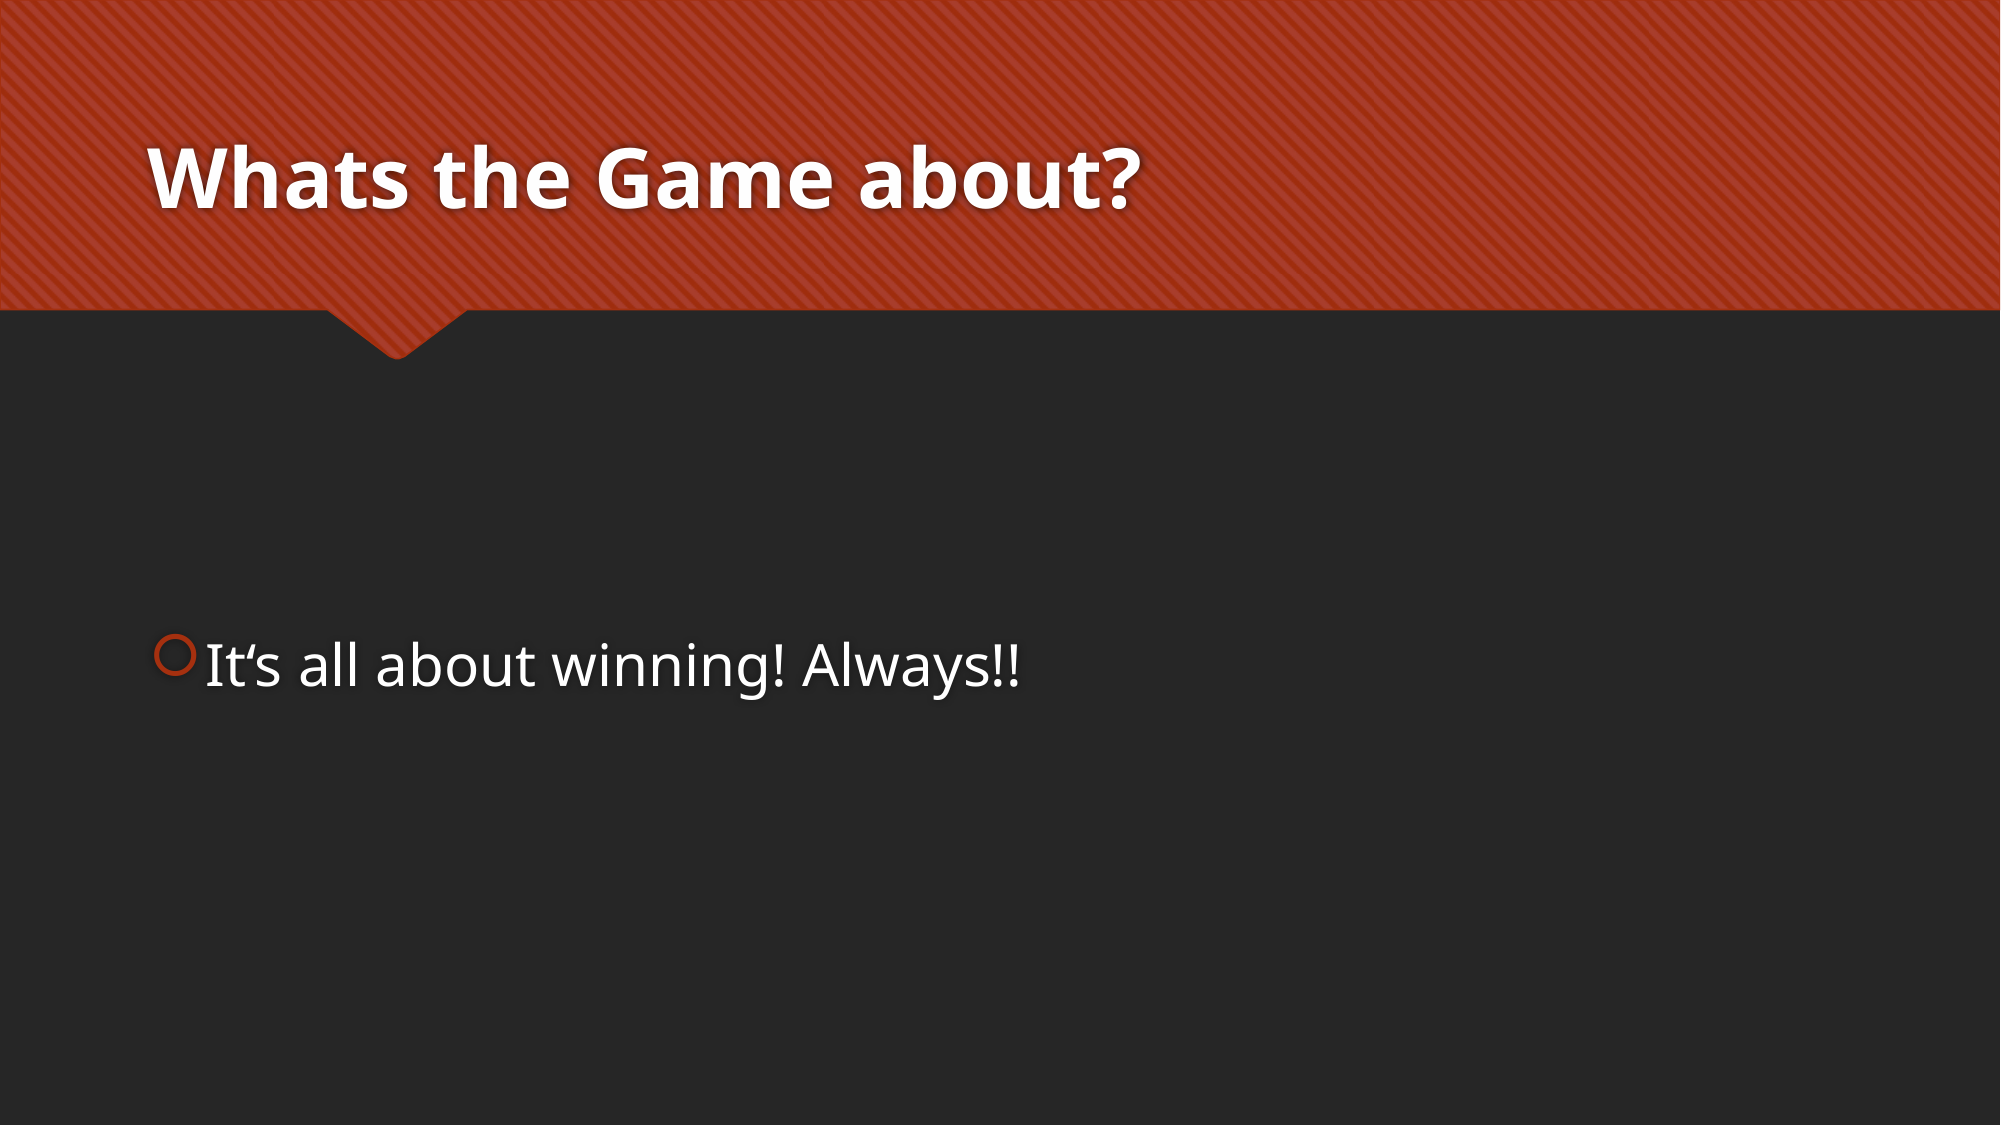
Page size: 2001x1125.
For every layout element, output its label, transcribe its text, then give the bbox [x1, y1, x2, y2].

list It‘s all about winning! Always!! [134, 364, 1866, 962]
title Whats the Game about? [132, 73, 1868, 233]
